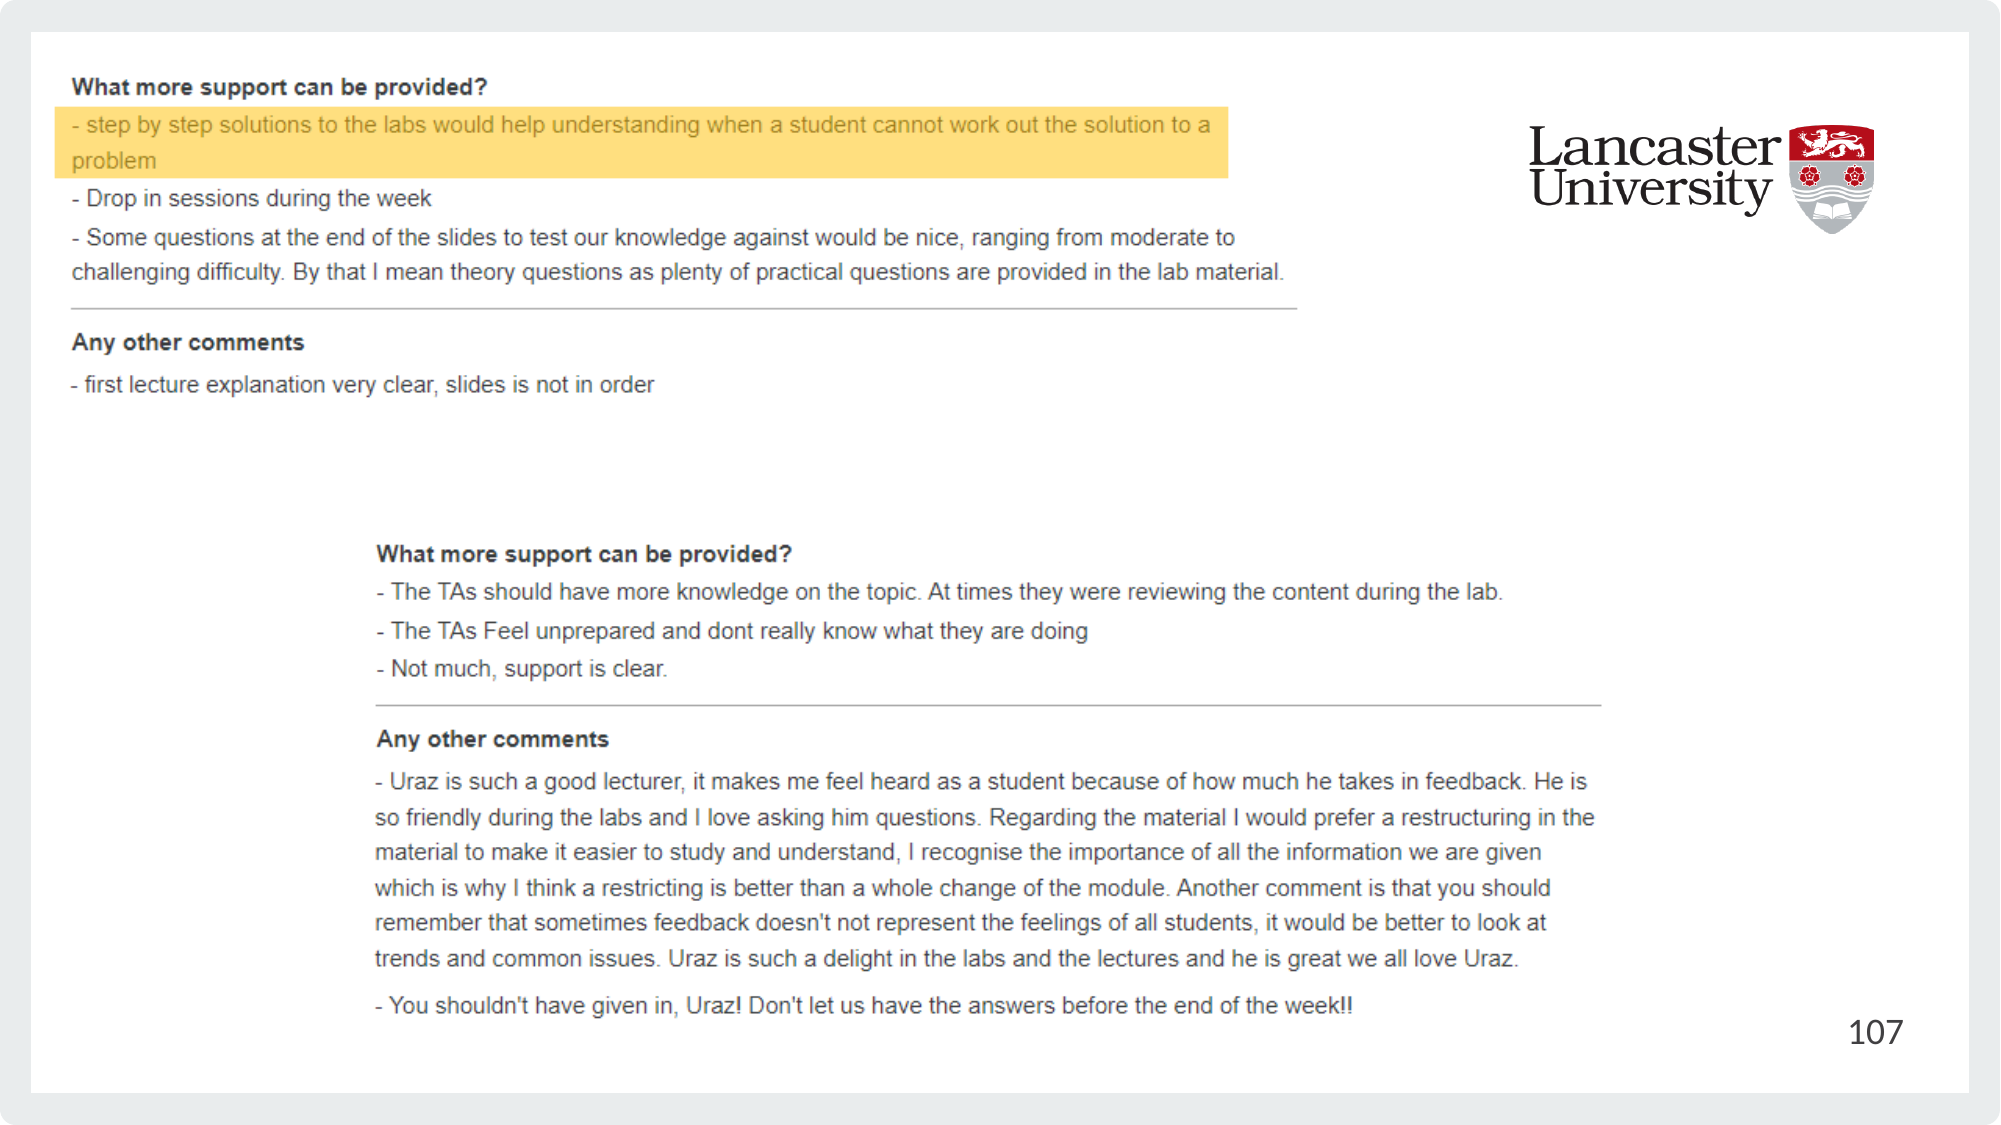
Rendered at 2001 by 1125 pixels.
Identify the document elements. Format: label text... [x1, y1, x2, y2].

picture [365, 531, 1694, 1089]
picture [54, 64, 1346, 410]
slide_number 107 [1694, 999, 1919, 1060]
